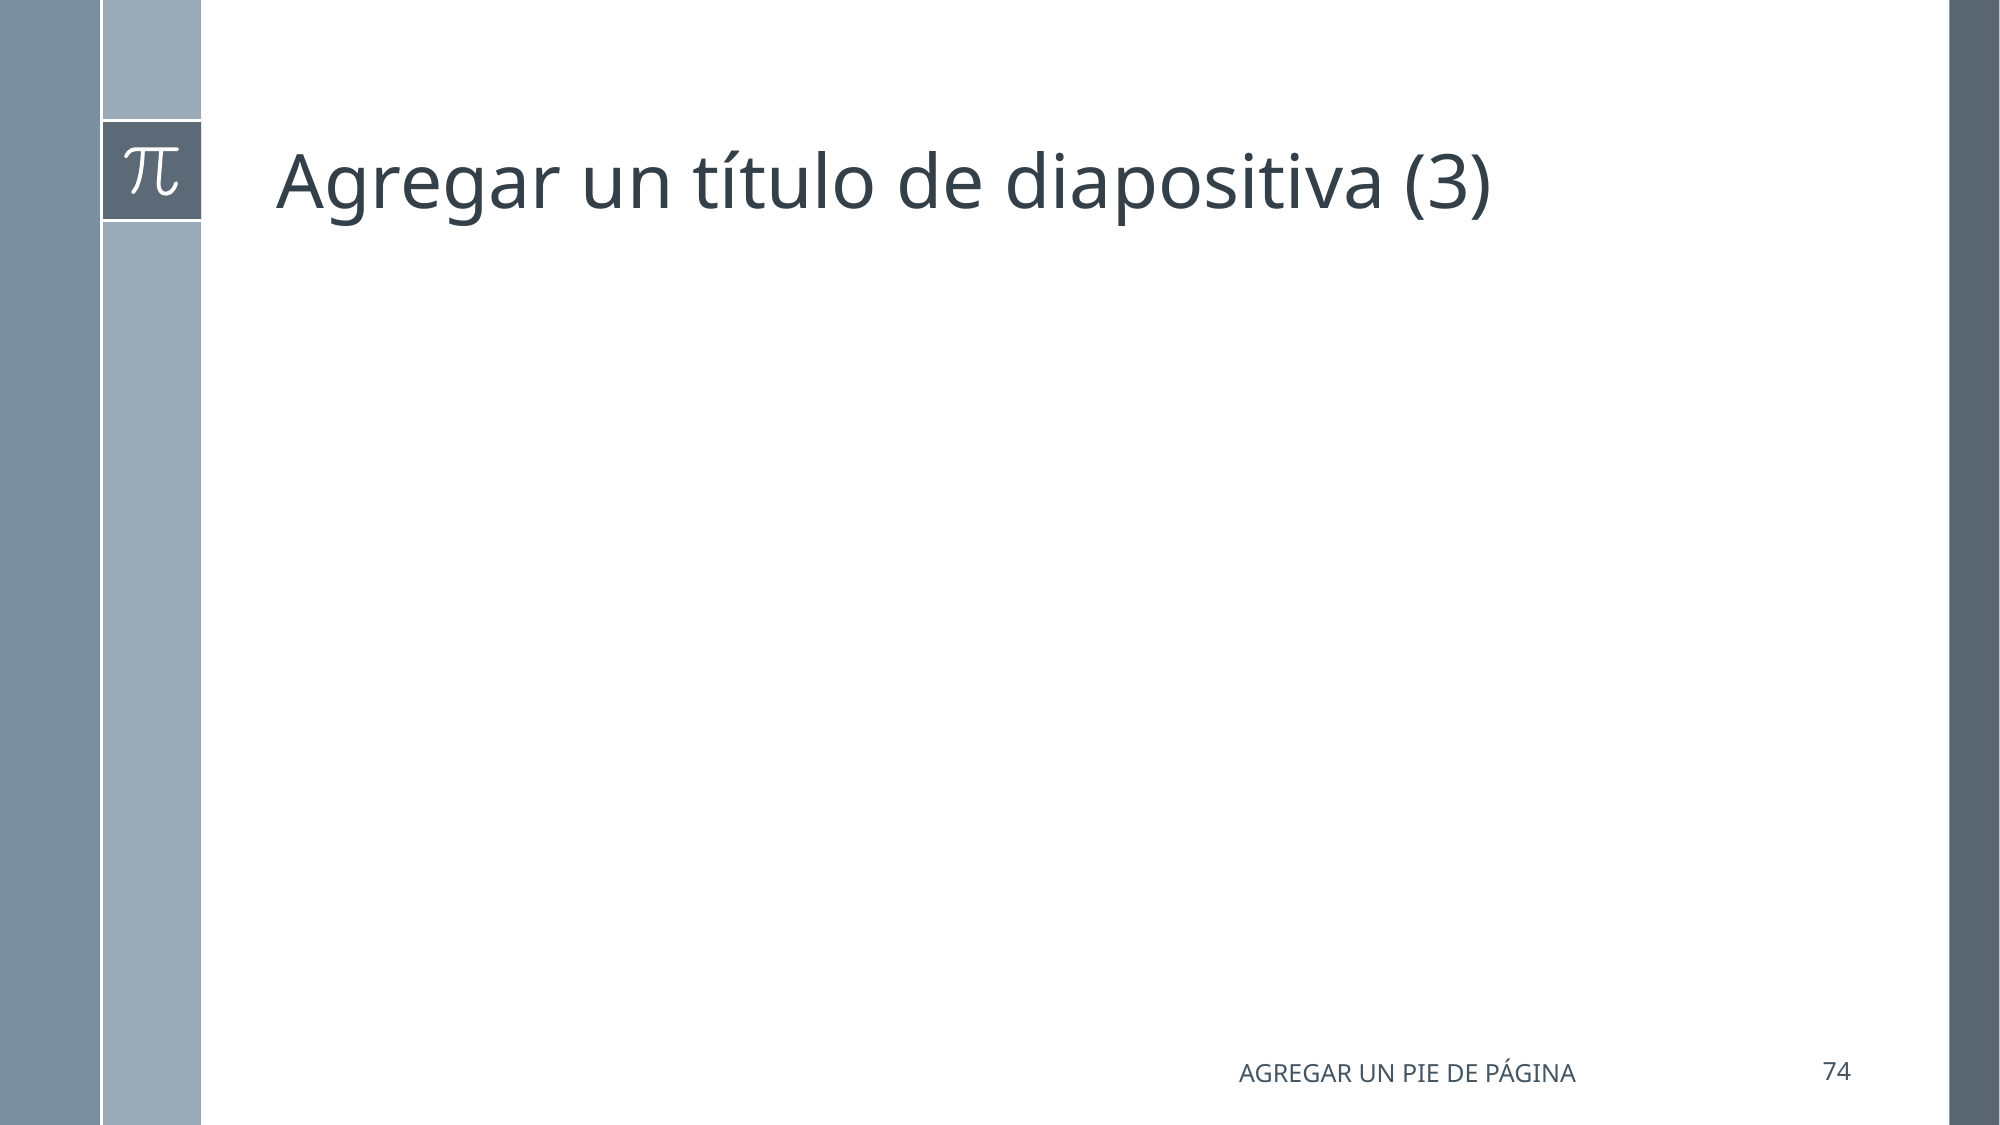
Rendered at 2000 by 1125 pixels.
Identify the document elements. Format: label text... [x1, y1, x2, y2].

title Agregar un título de diapositiva (3) [261, 29, 1867, 233]
footer Agregar un pie de página [1082, 1042, 1734, 1103]
slide_number 74 [1766, 1042, 1867, 1103]
